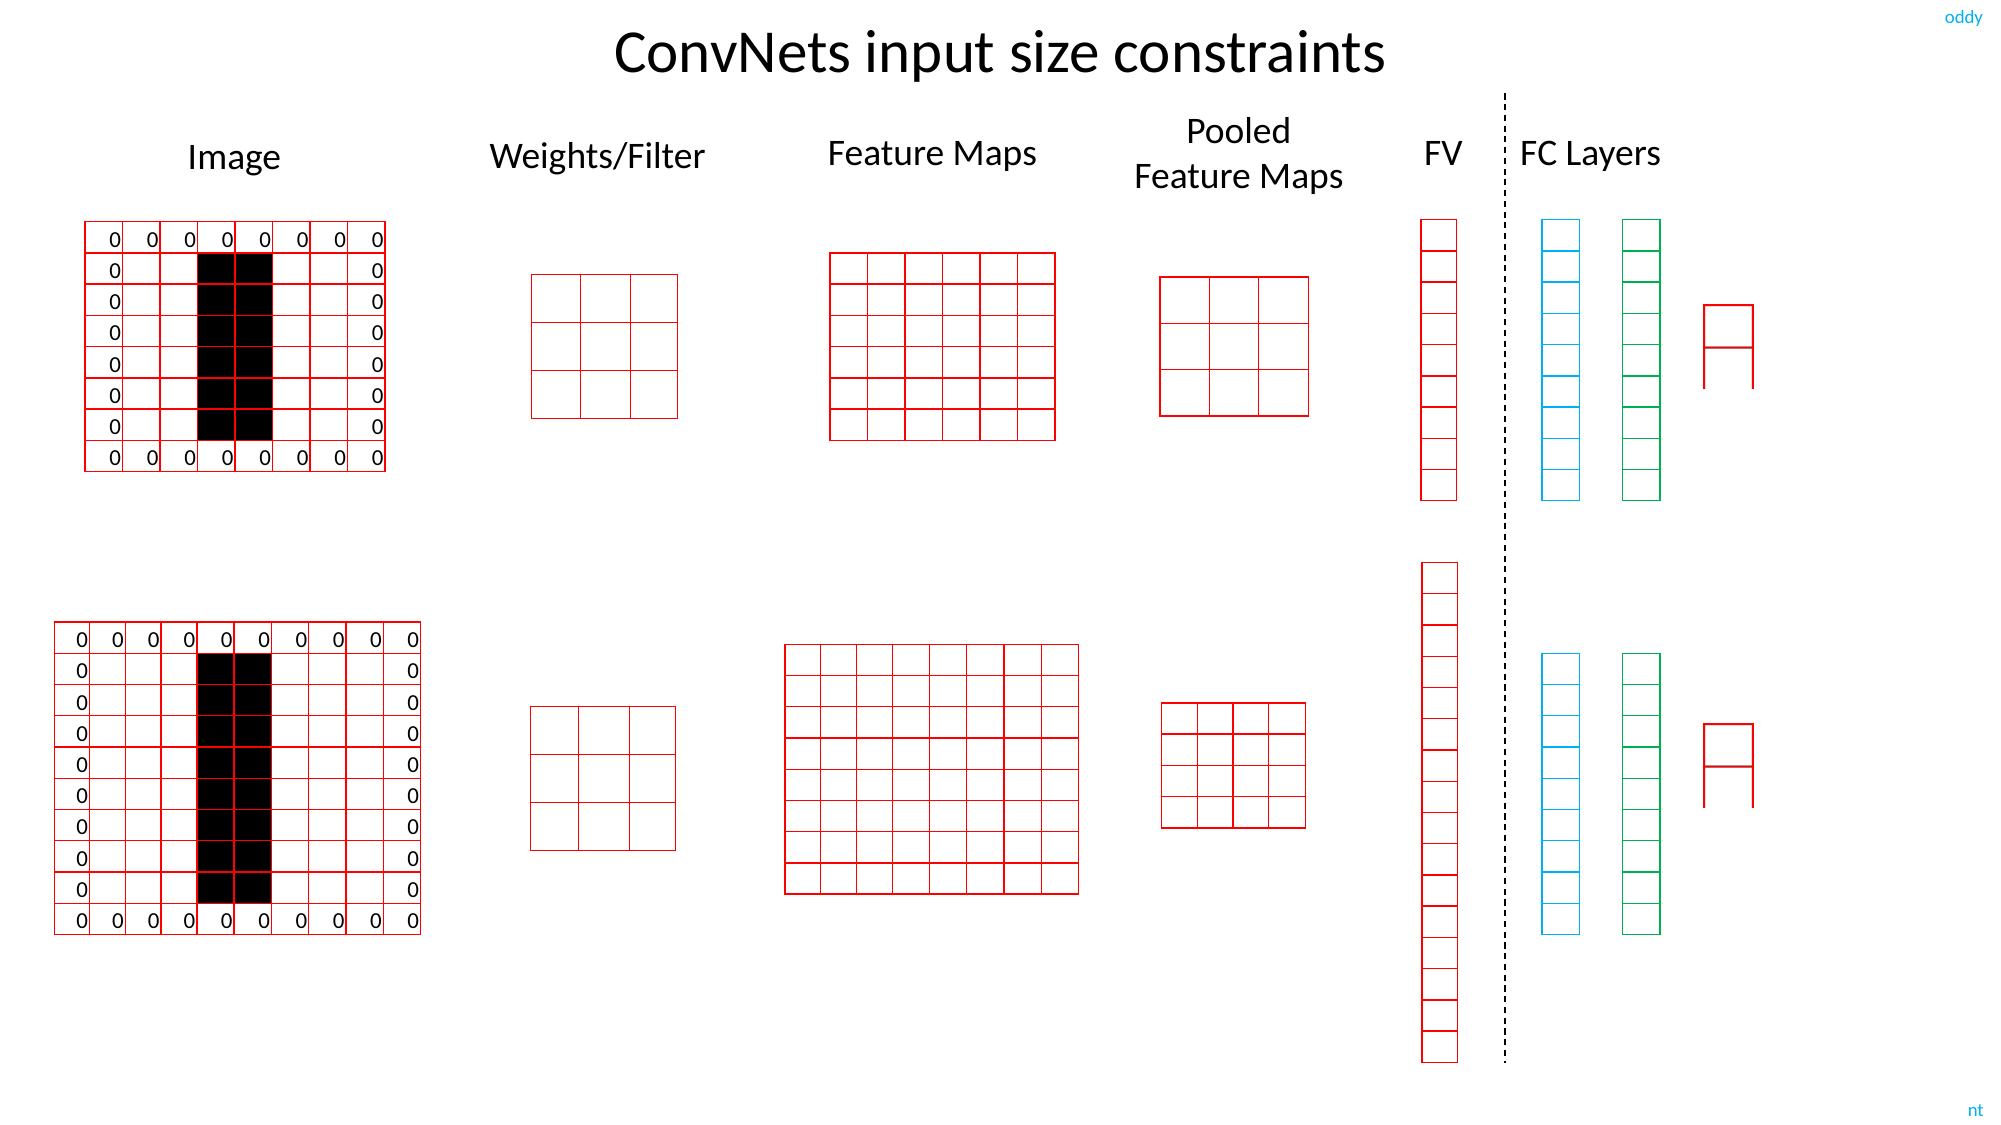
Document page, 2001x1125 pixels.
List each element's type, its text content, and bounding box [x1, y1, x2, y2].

table_cell [198, 810, 233, 840]
table_header [868, 254, 904, 283]
text_box FC Layers [1510, 120, 1678, 181]
table_header [930, 645, 966, 675]
table_cell 0 [348, 347, 384, 377]
table_cell 0 [90, 904, 125, 934]
table_cell [161, 410, 197, 440]
table_cell 0 [86, 254, 122, 283]
table_header [943, 254, 979, 283]
table_cell [1422, 314, 1456, 344]
table_cell [906, 410, 942, 440]
table_header [1269, 704, 1305, 733]
table_cell [821, 707, 856, 737]
table_cell [1259, 370, 1308, 415]
table_cell [821, 864, 856, 893]
table_cell [1543, 283, 1579, 313]
table_cell [272, 685, 308, 715]
table_cell [943, 379, 979, 408]
table_cell [347, 685, 383, 715]
table_cell [347, 779, 383, 809]
table_cell [198, 779, 233, 809]
table_cell [1234, 766, 1268, 796]
table_header [1422, 220, 1456, 250]
table_cell [1210, 324, 1258, 369]
table_cell [1423, 626, 1457, 656]
table_cell [272, 654, 308, 684]
table_cell [126, 654, 160, 684]
table_cell [1423, 719, 1457, 749]
table_cell [1422, 283, 1456, 313]
table_cell [1543, 345, 1579, 375]
table_cell 0 [273, 441, 309, 471]
table_cell [235, 654, 271, 684]
table_cell [161, 316, 197, 346]
table_cell [831, 410, 867, 440]
table_cell 0 [86, 441, 122, 471]
table_cell [531, 803, 578, 850]
table_cell [1422, 377, 1456, 406]
table_cell [90, 779, 125, 809]
table_cell [1623, 408, 1659, 438]
table_header 0 [309, 623, 345, 653]
table_header [1042, 645, 1078, 675]
table_cell [1623, 873, 1659, 903]
table_header [1198, 704, 1232, 733]
table_cell [1234, 735, 1268, 765]
table_cell [1423, 969, 1457, 999]
table_cell [1005, 707, 1041, 737]
table_cell [1422, 408, 1456, 438]
table_header [630, 707, 675, 754]
table_cell [857, 801, 892, 831]
table_cell 0 [123, 441, 159, 471]
table_cell [893, 801, 929, 831]
table_cell 0 [55, 779, 89, 809]
table_cell [236, 316, 272, 346]
table_cell 0 [55, 685, 89, 715]
picture [1703, 723, 1754, 808]
table_header [1259, 278, 1308, 323]
table_cell [1042, 801, 1078, 831]
table_cell [236, 379, 272, 408]
table_cell [1423, 813, 1457, 843]
table_cell [198, 873, 233, 903]
table_cell [272, 779, 308, 809]
table_header [821, 645, 856, 675]
table_cell [831, 316, 867, 346]
table_cell [162, 716, 196, 746]
table_cell [630, 803, 675, 850]
table_header 0 [126, 623, 160, 653]
picture [1703, 304, 1754, 389]
table_cell 0 [272, 904, 308, 934]
table_cell [162, 654, 196, 684]
table_cell [162, 748, 196, 778]
table_header [532, 275, 580, 322]
table_cell [123, 347, 159, 377]
table_cell [347, 841, 383, 871]
table_cell [161, 285, 197, 315]
table_cell [272, 841, 308, 871]
table_cell [126, 716, 160, 746]
table_cell [236, 410, 272, 440]
table_header [857, 645, 892, 675]
text_box Pooled Feature Maps [1118, 98, 1360, 204]
table_cell [943, 347, 979, 377]
table_cell [1543, 716, 1579, 746]
table_cell 0 [384, 841, 420, 871]
table_cell [311, 316, 347, 346]
table_cell [347, 748, 383, 778]
table_cell [786, 676, 820, 706]
table_cell [967, 864, 1003, 893]
table_cell [1198, 735, 1232, 765]
title ConvNets input size constraints [13, 12, 1987, 94]
table_cell 0 [348, 410, 384, 440]
text_box FV [1409, 120, 1479, 181]
table_cell [1543, 377, 1579, 406]
table_cell [1005, 676, 1041, 706]
table_cell 0 [126, 904, 160, 934]
table_cell 0 [311, 441, 347, 471]
table_cell [309, 716, 345, 746]
table_cell [906, 285, 942, 315]
table_cell [868, 379, 904, 408]
table_cell [90, 654, 125, 684]
table_cell [581, 323, 630, 370]
table_cell [161, 347, 197, 377]
table_cell [786, 770, 820, 800]
table_cell [868, 285, 904, 315]
table_cell [198, 654, 233, 684]
table_cell 0 [384, 873, 420, 903]
table_cell [235, 685, 271, 715]
table_cell [1623, 904, 1659, 934]
table_cell [1623, 779, 1659, 809]
table_cell [1162, 766, 1197, 796]
table_cell [1018, 410, 1054, 440]
table_cell 0 [55, 904, 89, 934]
table_header [1162, 704, 1197, 733]
text_box Weights/Filter [474, 123, 724, 184]
table_header 0 [272, 623, 308, 653]
table_header [631, 275, 677, 322]
table_cell [868, 347, 904, 377]
table_cell [1042, 739, 1078, 769]
table_header 0 [311, 222, 347, 252]
table_cell [1005, 801, 1041, 831]
table_cell [1269, 766, 1305, 796]
table_cell [967, 707, 1003, 737]
table_cell [831, 347, 867, 377]
table_cell [311, 347, 347, 377]
table_cell [893, 832, 929, 862]
table_cell [309, 841, 345, 871]
table_cell [235, 841, 271, 871]
table_cell [868, 316, 904, 346]
table_cell 0 [198, 904, 233, 934]
table_cell [631, 323, 677, 370]
table_header [579, 707, 629, 754]
table_cell [930, 770, 966, 800]
table_cell [1005, 864, 1041, 893]
table_cell 0 [384, 716, 420, 746]
table_cell [868, 410, 904, 440]
table_cell [1543, 748, 1579, 778]
table_cell [1042, 676, 1078, 706]
table_cell [162, 810, 196, 840]
table_cell [630, 755, 675, 802]
table_cell [967, 676, 1003, 706]
table_cell [161, 254, 197, 283]
table_cell [943, 316, 979, 346]
table_cell [162, 873, 196, 903]
table_cell [126, 873, 160, 903]
table_cell [1269, 797, 1305, 827]
table_cell [123, 254, 159, 283]
table_cell [347, 873, 383, 903]
table_cell [236, 254, 272, 283]
table_cell [1005, 739, 1041, 769]
table_header [1234, 704, 1268, 733]
table_cell [126, 810, 160, 840]
table_cell 0 [55, 748, 89, 778]
table_cell [90, 873, 125, 903]
table_header 0 [348, 222, 384, 252]
table_cell [311, 285, 347, 315]
table_cell [198, 285, 234, 315]
table_header [531, 707, 578, 754]
table_cell [906, 347, 942, 377]
table_cell [1198, 797, 1232, 827]
table_cell [1018, 379, 1054, 408]
table_cell 0 [347, 904, 383, 934]
table_cell [893, 864, 929, 893]
table_cell [309, 779, 345, 809]
table_cell 0 [55, 716, 89, 746]
table_cell 0 [384, 748, 420, 778]
table_cell [272, 716, 308, 746]
text_box Image [172, 124, 298, 185]
table_header 0 [55, 623, 89, 653]
table_cell [821, 739, 856, 769]
table_cell [235, 716, 271, 746]
table_cell [198, 841, 233, 871]
table_cell [347, 654, 383, 684]
table_header 0 [86, 222, 122, 252]
table_cell [1623, 377, 1659, 406]
table_cell [532, 323, 580, 370]
table_cell [1623, 283, 1659, 313]
table_cell [906, 379, 942, 408]
table_header 0 [384, 623, 420, 653]
table_cell [161, 379, 197, 408]
table_cell [235, 748, 271, 778]
table_cell [198, 379, 234, 408]
table_cell 0 [198, 441, 234, 471]
table_cell [893, 770, 929, 800]
table_header [1005, 645, 1041, 675]
table_cell [90, 685, 125, 715]
table_cell [631, 371, 677, 418]
table_cell [1543, 904, 1579, 934]
table_cell [1623, 470, 1659, 500]
table_cell 0 [86, 410, 122, 440]
table_cell [273, 410, 309, 440]
table_cell [930, 707, 966, 737]
table_cell [1423, 1032, 1457, 1062]
table_cell [857, 707, 892, 737]
table_cell [309, 873, 345, 903]
table_header 0 [235, 623, 271, 653]
table_cell [1042, 770, 1078, 800]
table_cell [1623, 841, 1659, 871]
table_cell [1623, 252, 1659, 281]
table_cell 0 [86, 347, 122, 377]
table_cell 0 [348, 316, 384, 346]
table_cell [235, 810, 271, 840]
table_cell [579, 803, 629, 850]
table_cell 0 [384, 810, 420, 840]
table_cell 0 [348, 441, 384, 471]
table_cell 0 [309, 904, 345, 934]
table_cell [90, 716, 125, 746]
table_header [1161, 278, 1209, 323]
table_cell [1543, 439, 1579, 469]
table_cell [981, 379, 1017, 408]
table_cell [198, 254, 234, 283]
table_cell 0 [55, 810, 89, 840]
table_cell [1623, 685, 1659, 715]
table_cell 0 [348, 254, 384, 283]
table_cell [1422, 345, 1456, 375]
table_cell [272, 748, 308, 778]
table_cell [126, 748, 160, 778]
table_cell 0 [384, 904, 420, 934]
table_cell [1423, 782, 1457, 812]
table_cell [198, 410, 234, 440]
table_header [981, 254, 1017, 283]
table_cell [1623, 314, 1659, 344]
text_box Feature Maps [812, 120, 1055, 181]
table_cell [786, 864, 820, 893]
table_cell [1042, 707, 1078, 737]
table_cell [1269, 735, 1305, 765]
table_cell [236, 285, 272, 315]
table_header [1018, 254, 1054, 283]
table_cell [198, 748, 233, 778]
table_cell [1543, 252, 1579, 281]
table_cell [90, 841, 125, 871]
table_cell [198, 347, 234, 377]
table_cell 0 [55, 654, 89, 684]
table_cell [1423, 938, 1457, 968]
table_cell [1198, 766, 1232, 796]
table_cell [273, 379, 309, 408]
table_header 0 [123, 222, 159, 252]
table_header [906, 254, 942, 283]
table_cell [1423, 751, 1457, 781]
table_cell [930, 739, 966, 769]
table_cell [786, 707, 820, 737]
table_cell [581, 371, 630, 418]
table_cell 0 [236, 441, 272, 471]
table_header 0 [198, 222, 234, 252]
table_cell [857, 676, 892, 706]
table_cell [1623, 748, 1659, 778]
table_cell [311, 254, 347, 283]
table_cell [1423, 1001, 1457, 1030]
table_cell [1161, 370, 1209, 415]
table_cell [1543, 685, 1579, 715]
table_cell [273, 347, 309, 377]
table_cell [123, 379, 159, 408]
table_cell 0 [161, 441, 197, 471]
table_header [967, 645, 1003, 675]
table_header [1623, 654, 1659, 684]
table_cell [1543, 810, 1579, 840]
table_header [581, 275, 630, 322]
table_cell [831, 379, 867, 408]
table_cell [1423, 657, 1457, 687]
table_cell [309, 654, 345, 684]
table_cell [943, 410, 979, 440]
table_header [893, 645, 929, 675]
table_cell [162, 779, 196, 809]
table_cell [1210, 370, 1258, 415]
table_cell [1018, 316, 1054, 346]
table_cell [272, 873, 308, 903]
table_cell [1042, 864, 1078, 893]
table_cell [967, 770, 1003, 800]
table_cell [786, 832, 820, 862]
table_cell 0 [348, 285, 384, 315]
table_cell [162, 841, 196, 871]
table_cell [1005, 832, 1041, 862]
table_cell [347, 716, 383, 746]
table_header [831, 254, 867, 283]
table_cell [1018, 347, 1054, 377]
table_cell [1423, 688, 1457, 718]
table_cell 0 [86, 316, 122, 346]
table_cell [1623, 810, 1659, 840]
table_cell [967, 801, 1003, 831]
table_cell [309, 748, 345, 778]
table_cell [347, 810, 383, 840]
table_cell [1422, 470, 1456, 500]
table_cell [126, 841, 160, 871]
table_cell [930, 864, 966, 893]
table_cell [532, 371, 580, 418]
table_cell [236, 347, 272, 377]
table_cell [273, 254, 309, 283]
table_cell [123, 410, 159, 440]
table_cell [123, 285, 159, 315]
table_cell [1422, 252, 1456, 281]
table_cell [1162, 735, 1197, 765]
table_cell [1423, 594, 1457, 624]
table_header [786, 645, 820, 675]
table_cell 0 [348, 379, 384, 408]
table_cell 0 [86, 379, 122, 408]
table_cell 0 [235, 904, 271, 934]
table_cell [981, 316, 1017, 346]
table_cell [1543, 779, 1579, 809]
table_cell [309, 685, 345, 715]
table_header 0 [90, 623, 125, 653]
table_cell 0 [86, 285, 122, 315]
table_cell [1543, 470, 1579, 500]
table_cell [821, 832, 856, 862]
table_cell 0 [384, 654, 420, 684]
table_header [1623, 220, 1659, 250]
table_cell [273, 285, 309, 315]
table_cell [967, 832, 1003, 862]
table_cell [531, 755, 578, 802]
table_cell [1018, 285, 1054, 315]
table_cell [786, 801, 820, 831]
table_cell [1623, 716, 1659, 746]
table_cell [786, 739, 820, 769]
table_header [1423, 563, 1457, 593]
table_cell [126, 779, 160, 809]
table_cell 0 [162, 904, 196, 934]
table_cell [272, 810, 308, 840]
table_cell [311, 379, 347, 408]
table_header 0 [273, 222, 309, 252]
table_cell [857, 832, 892, 862]
table_cell 0 [55, 873, 89, 903]
table_cell [893, 707, 929, 737]
table_cell [981, 285, 1017, 315]
table_cell [1234, 797, 1268, 827]
table_cell [235, 873, 271, 903]
table_cell [311, 410, 347, 440]
table_cell 0 [55, 841, 89, 871]
table_cell [1161, 324, 1209, 369]
table_cell [857, 864, 892, 893]
table_cell [930, 676, 966, 706]
table_cell [309, 810, 345, 840]
table_cell [90, 810, 125, 840]
table_cell [967, 739, 1003, 769]
table_header [1210, 278, 1258, 323]
table_cell [162, 685, 196, 715]
table_cell [1005, 770, 1041, 800]
table_cell [1623, 345, 1659, 375]
table_cell 0 [384, 685, 420, 715]
table_cell [930, 832, 966, 862]
table_cell [857, 739, 892, 769]
table_cell [90, 748, 125, 778]
table_cell [1422, 439, 1456, 469]
table_header 0 [161, 222, 197, 252]
table_cell [123, 316, 159, 346]
table_cell [821, 801, 856, 831]
table_cell [981, 410, 1017, 440]
table_cell [821, 770, 856, 800]
table_cell [198, 316, 234, 346]
table_cell [1543, 408, 1579, 438]
table_cell [198, 716, 233, 746]
table_cell 0 [384, 779, 420, 809]
table_cell [943, 285, 979, 315]
table_cell [821, 676, 856, 706]
table_cell [906, 316, 942, 346]
table_cell [930, 801, 966, 831]
table_cell [981, 347, 1017, 377]
table_header [1543, 220, 1579, 250]
table_cell [198, 685, 233, 715]
table_cell [235, 779, 271, 809]
table_cell [1423, 907, 1457, 937]
table_cell [1162, 797, 1197, 827]
table_cell [1423, 876, 1457, 905]
table_header 0 [236, 222, 272, 252]
table_header 0 [162, 623, 196, 653]
table_cell [1543, 314, 1579, 344]
table_header 0 [198, 623, 233, 653]
table_cell [857, 770, 892, 800]
table_cell [1259, 324, 1308, 369]
table_cell [579, 755, 629, 802]
table_cell [126, 685, 160, 715]
table_cell [831, 285, 867, 315]
table_cell [893, 739, 929, 769]
table_header 0 [347, 623, 383, 653]
table_header [1543, 654, 1579, 684]
table_cell [1623, 439, 1659, 469]
table_cell [893, 676, 929, 706]
table_cell [1543, 873, 1579, 903]
table_cell [273, 316, 309, 346]
table_cell [1042, 832, 1078, 862]
table_cell [1423, 844, 1457, 874]
table_cell [1543, 841, 1579, 871]
